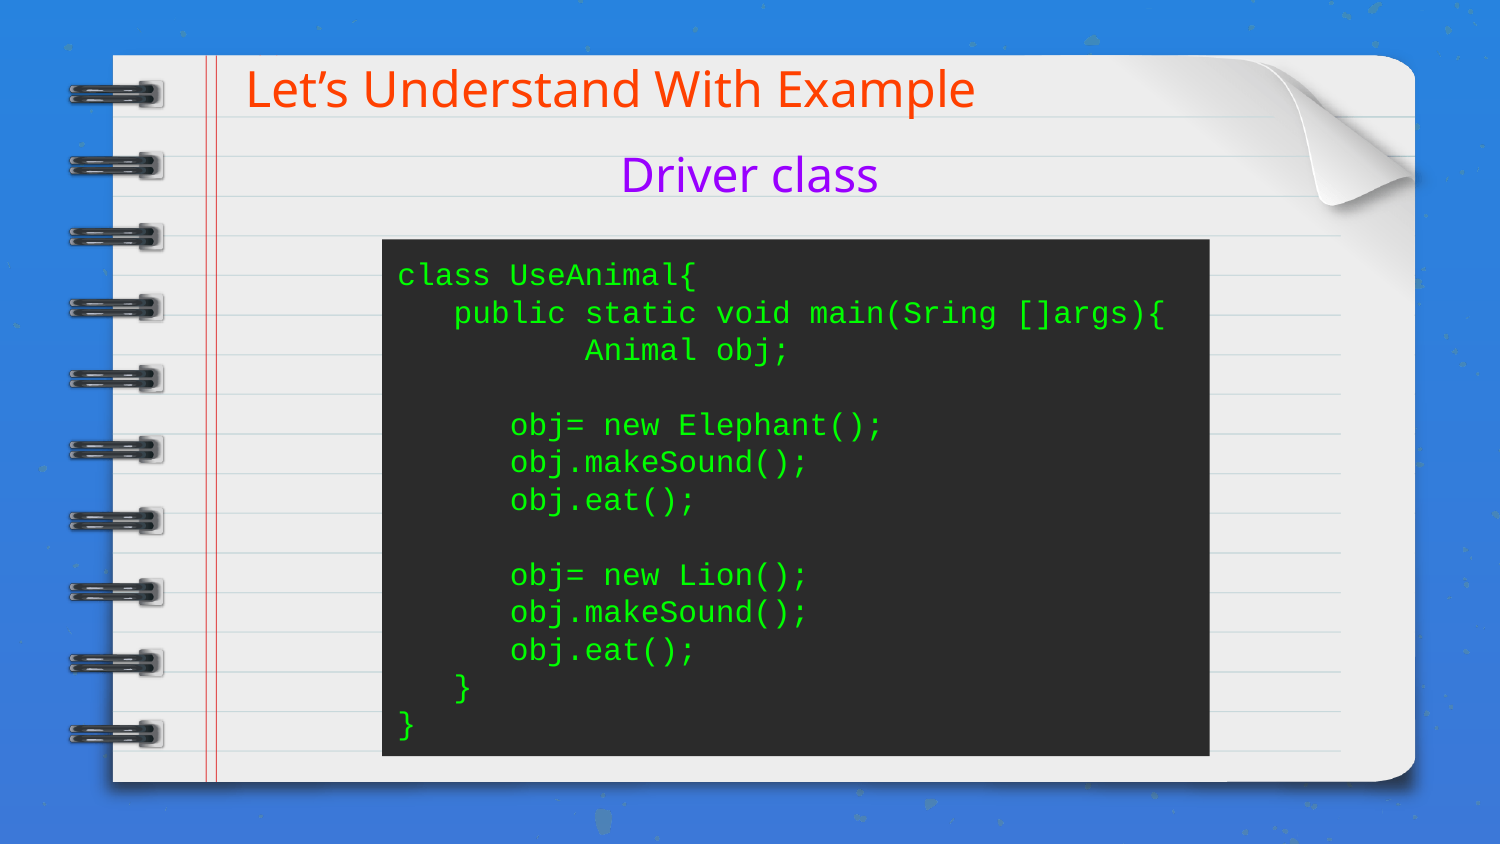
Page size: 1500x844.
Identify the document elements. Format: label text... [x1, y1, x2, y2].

title Driver class [230, 121, 1270, 240]
picture [63, 22, 1437, 822]
title Let’s Understand With Example [230, 33, 1270, 121]
text_box class UseAnimal{ public static void main(Sring []args){ Animal obj; obj= new Elephant(); obj.makeSound(); obj.eat(); obj= new Lion(); obj.makeSound(); obj.eat(); } } [382, 240, 1210, 757]
